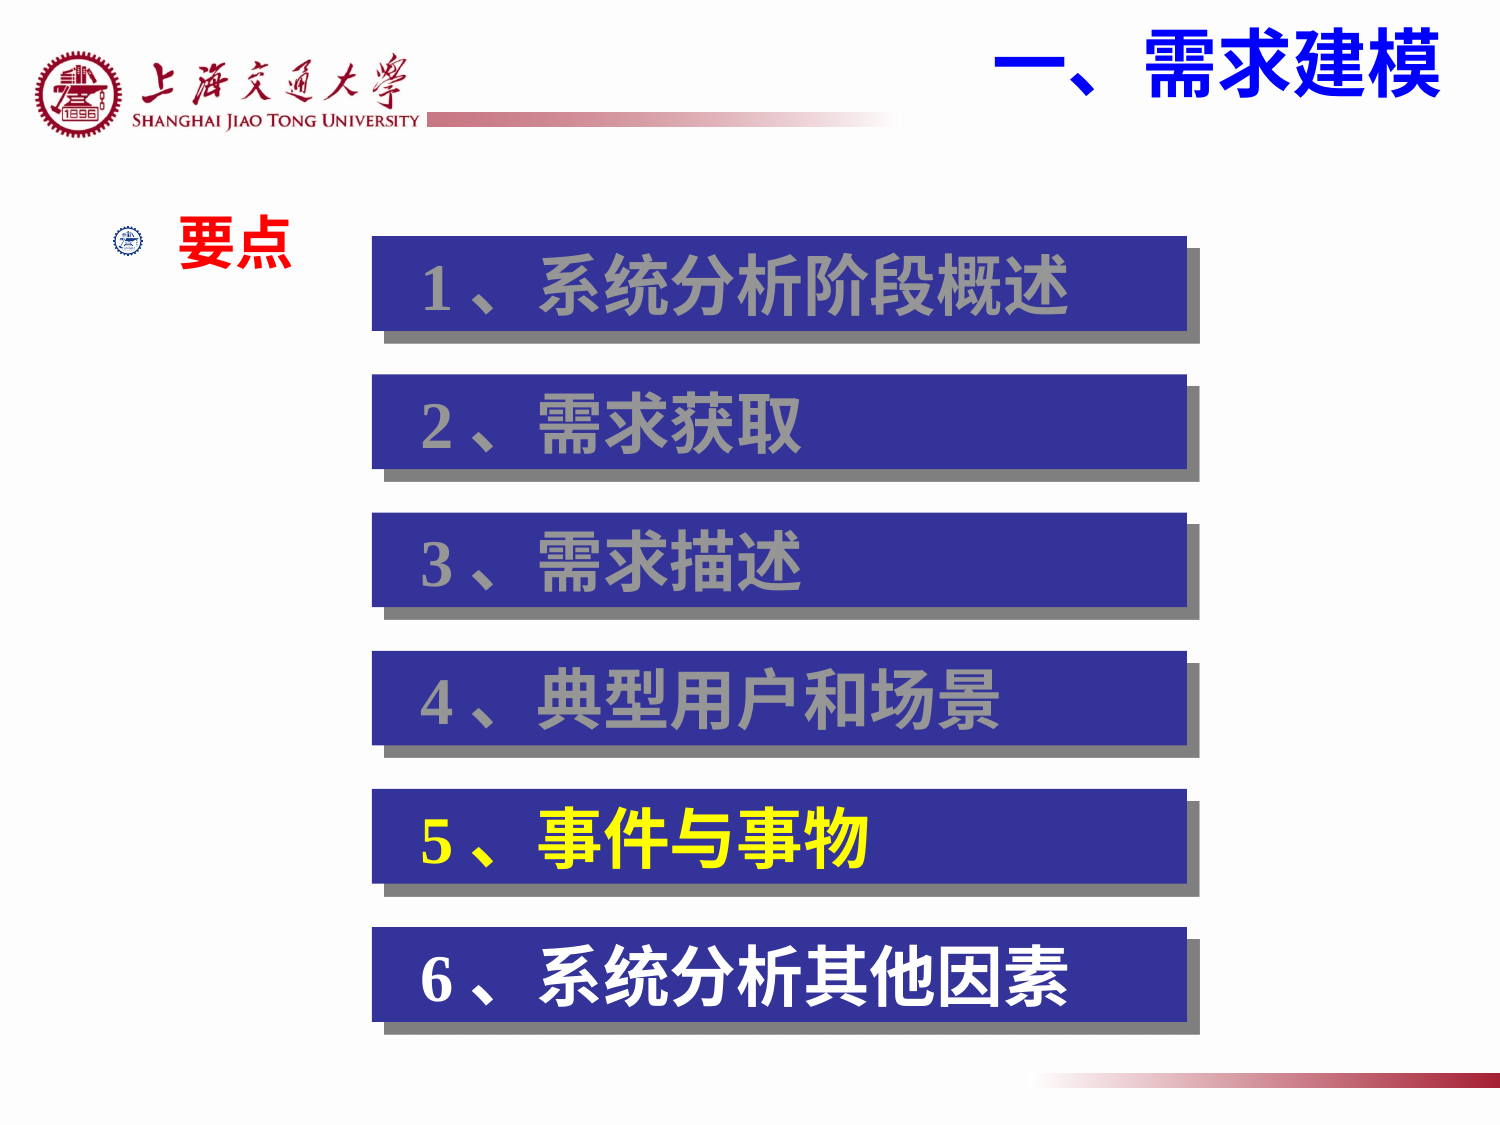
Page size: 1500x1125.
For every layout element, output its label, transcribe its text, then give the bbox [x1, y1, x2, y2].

text_box 5、事件与事物 [371, 788, 1187, 884]
text_box 要点 [88, 184, 427, 302]
text_box 6、系统分析其他因素 [371, 927, 1187, 1022]
text_box 3、需求描述 [371, 512, 1187, 608]
text_box 4、典型用户和场景 [371, 650, 1187, 746]
text_box 2、需求获取 [371, 374, 1187, 470]
text_box 一、需求建模 [182, 7, 1458, 116]
text_box 1、系统分析阶段概述 [371, 236, 1187, 331]
picture [0, 0, 1500, 1125]
